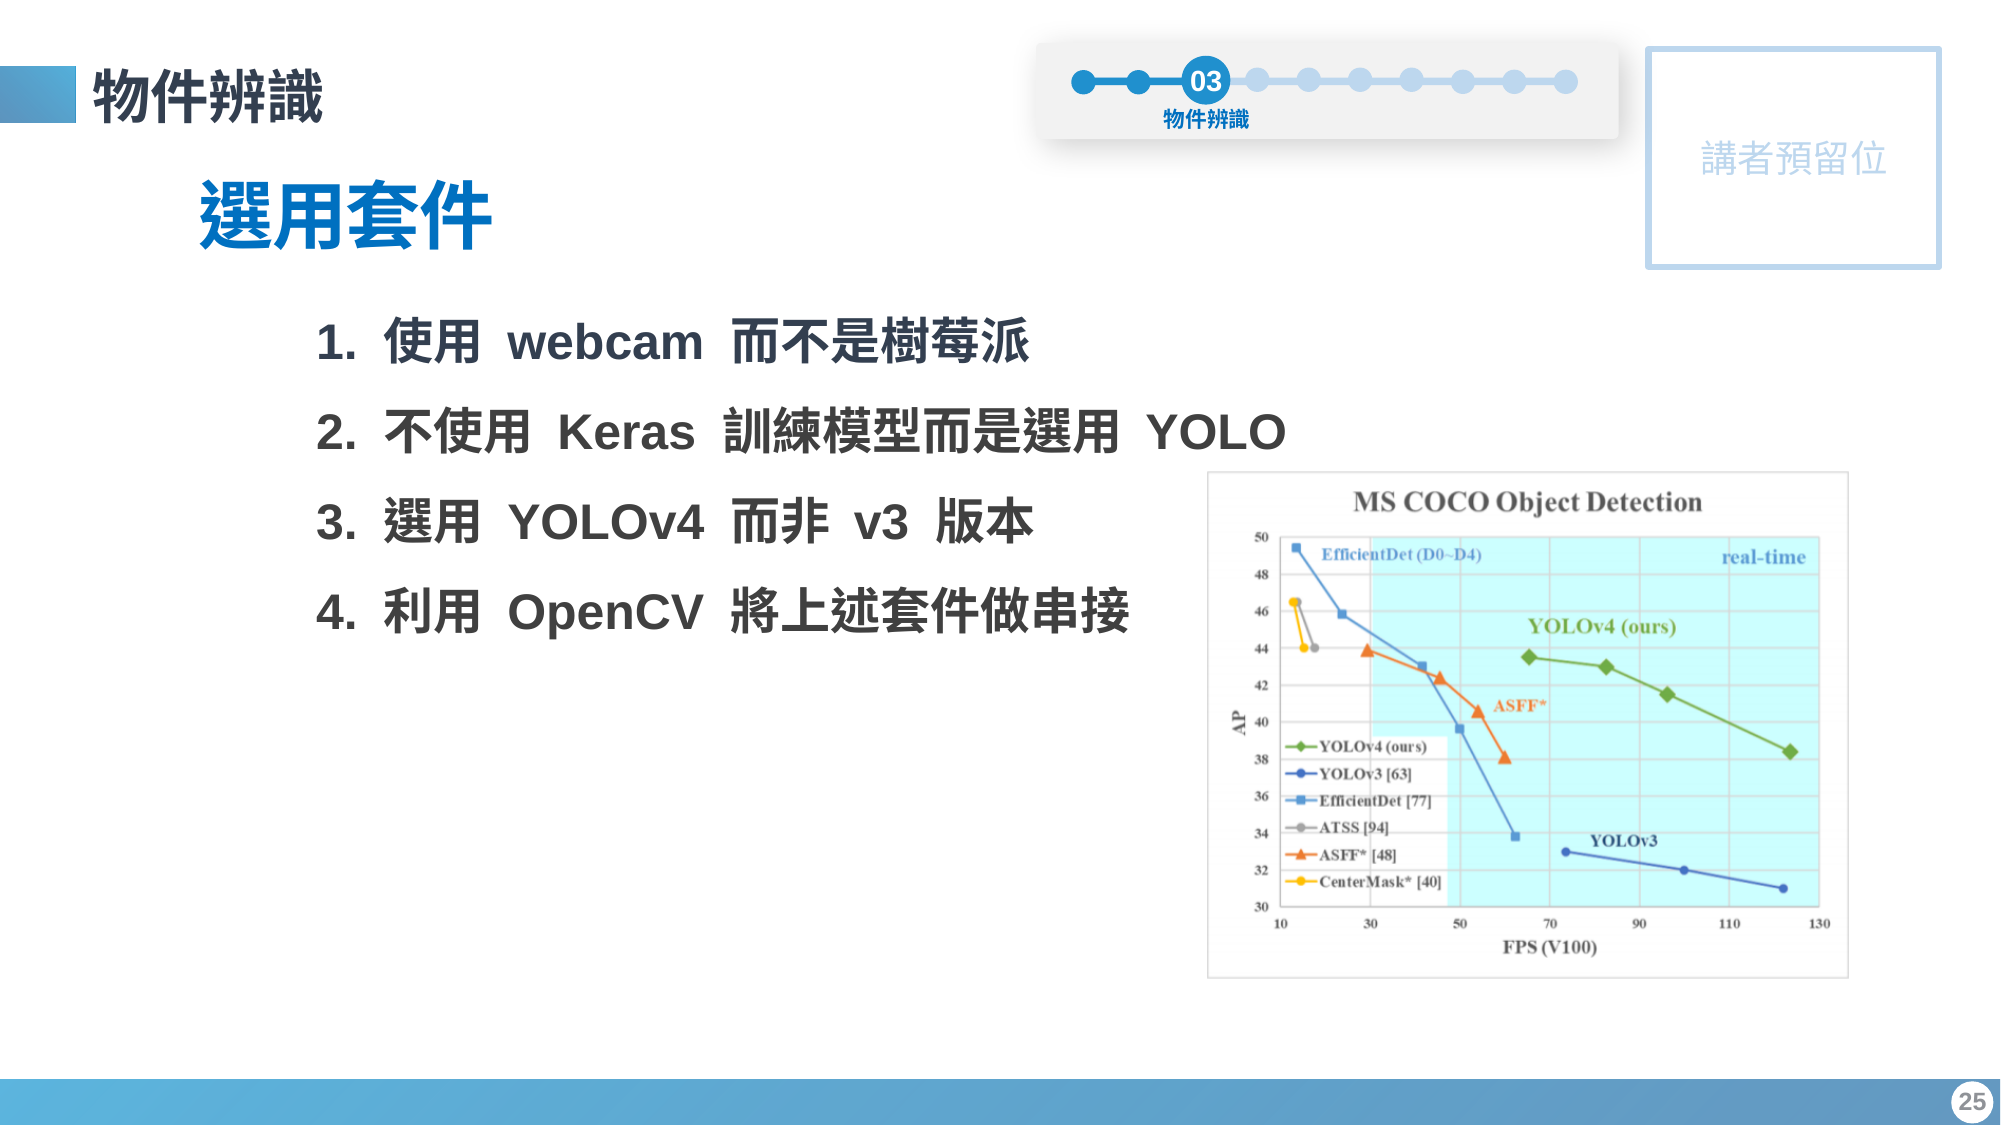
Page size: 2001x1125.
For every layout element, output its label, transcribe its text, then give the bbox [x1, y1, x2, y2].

text_box 1. 使用 webcam 而不是樹莓派 2. 不使用 Keras 訓練模型而是選用 YOLO 3. 選用 YOLOv4 而非 v3 版本 4. 利用 OpenCV 將上述套件做串接 [284, 264, 1309, 813]
text_box 物件辨識 [77, 53, 957, 138]
picture [1206, 468, 1850, 981]
text_box [271, 697, 1670, 1125]
slide_number 25 [1551, 1070, 2000, 1125]
text_box 選用套件 [183, 163, 1207, 263]
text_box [1035, 42, 1619, 145]
